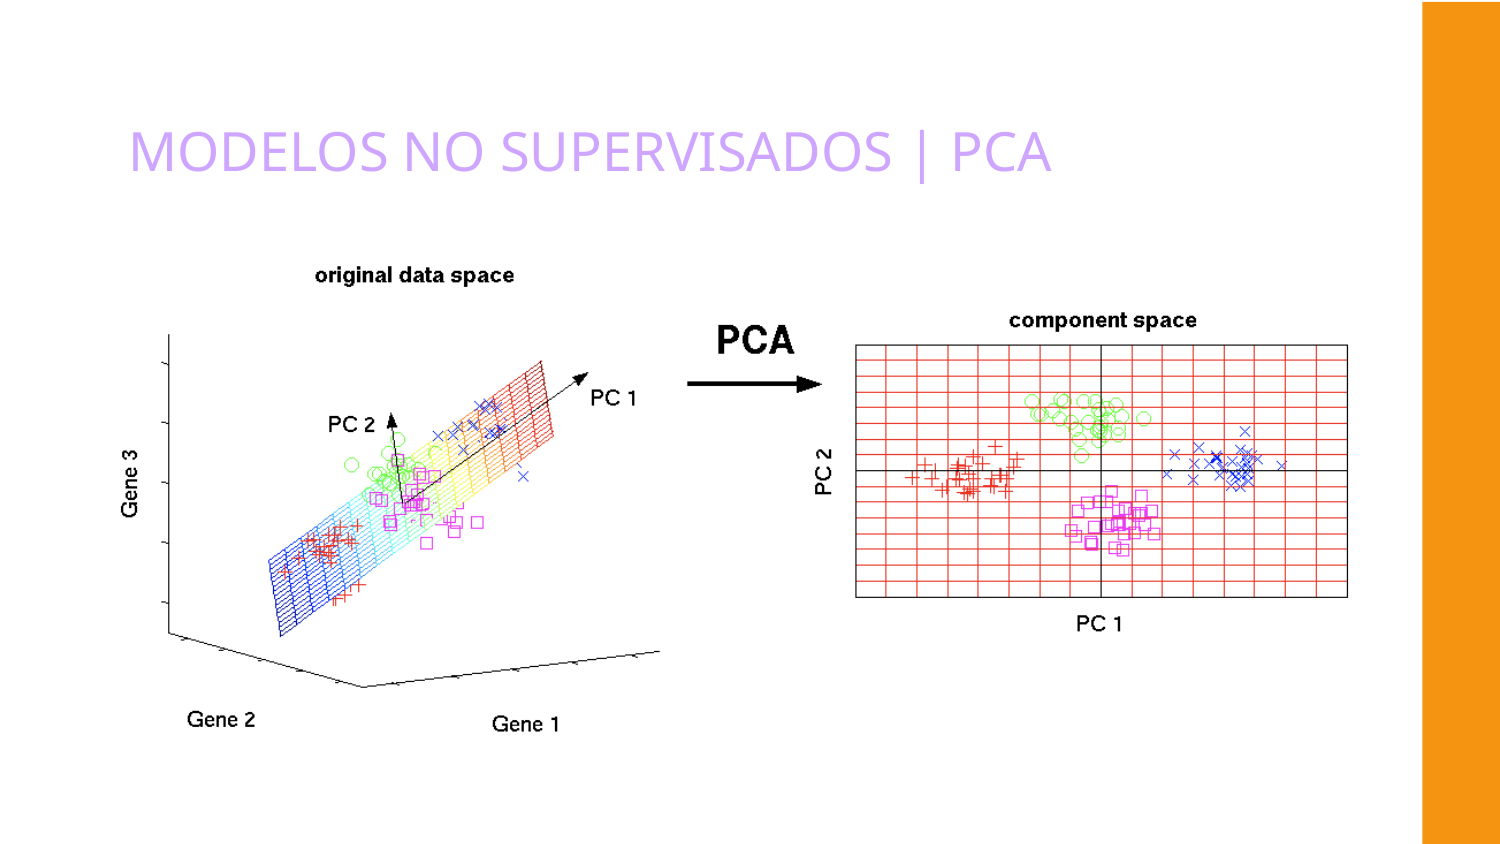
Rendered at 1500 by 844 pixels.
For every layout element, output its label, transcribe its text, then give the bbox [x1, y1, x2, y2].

text_box MODELOS NO SUPERVISADOS | PCA [113, 102, 1389, 189]
text_box [1422, 1, 1500, 844]
picture [113, 248, 1356, 742]
